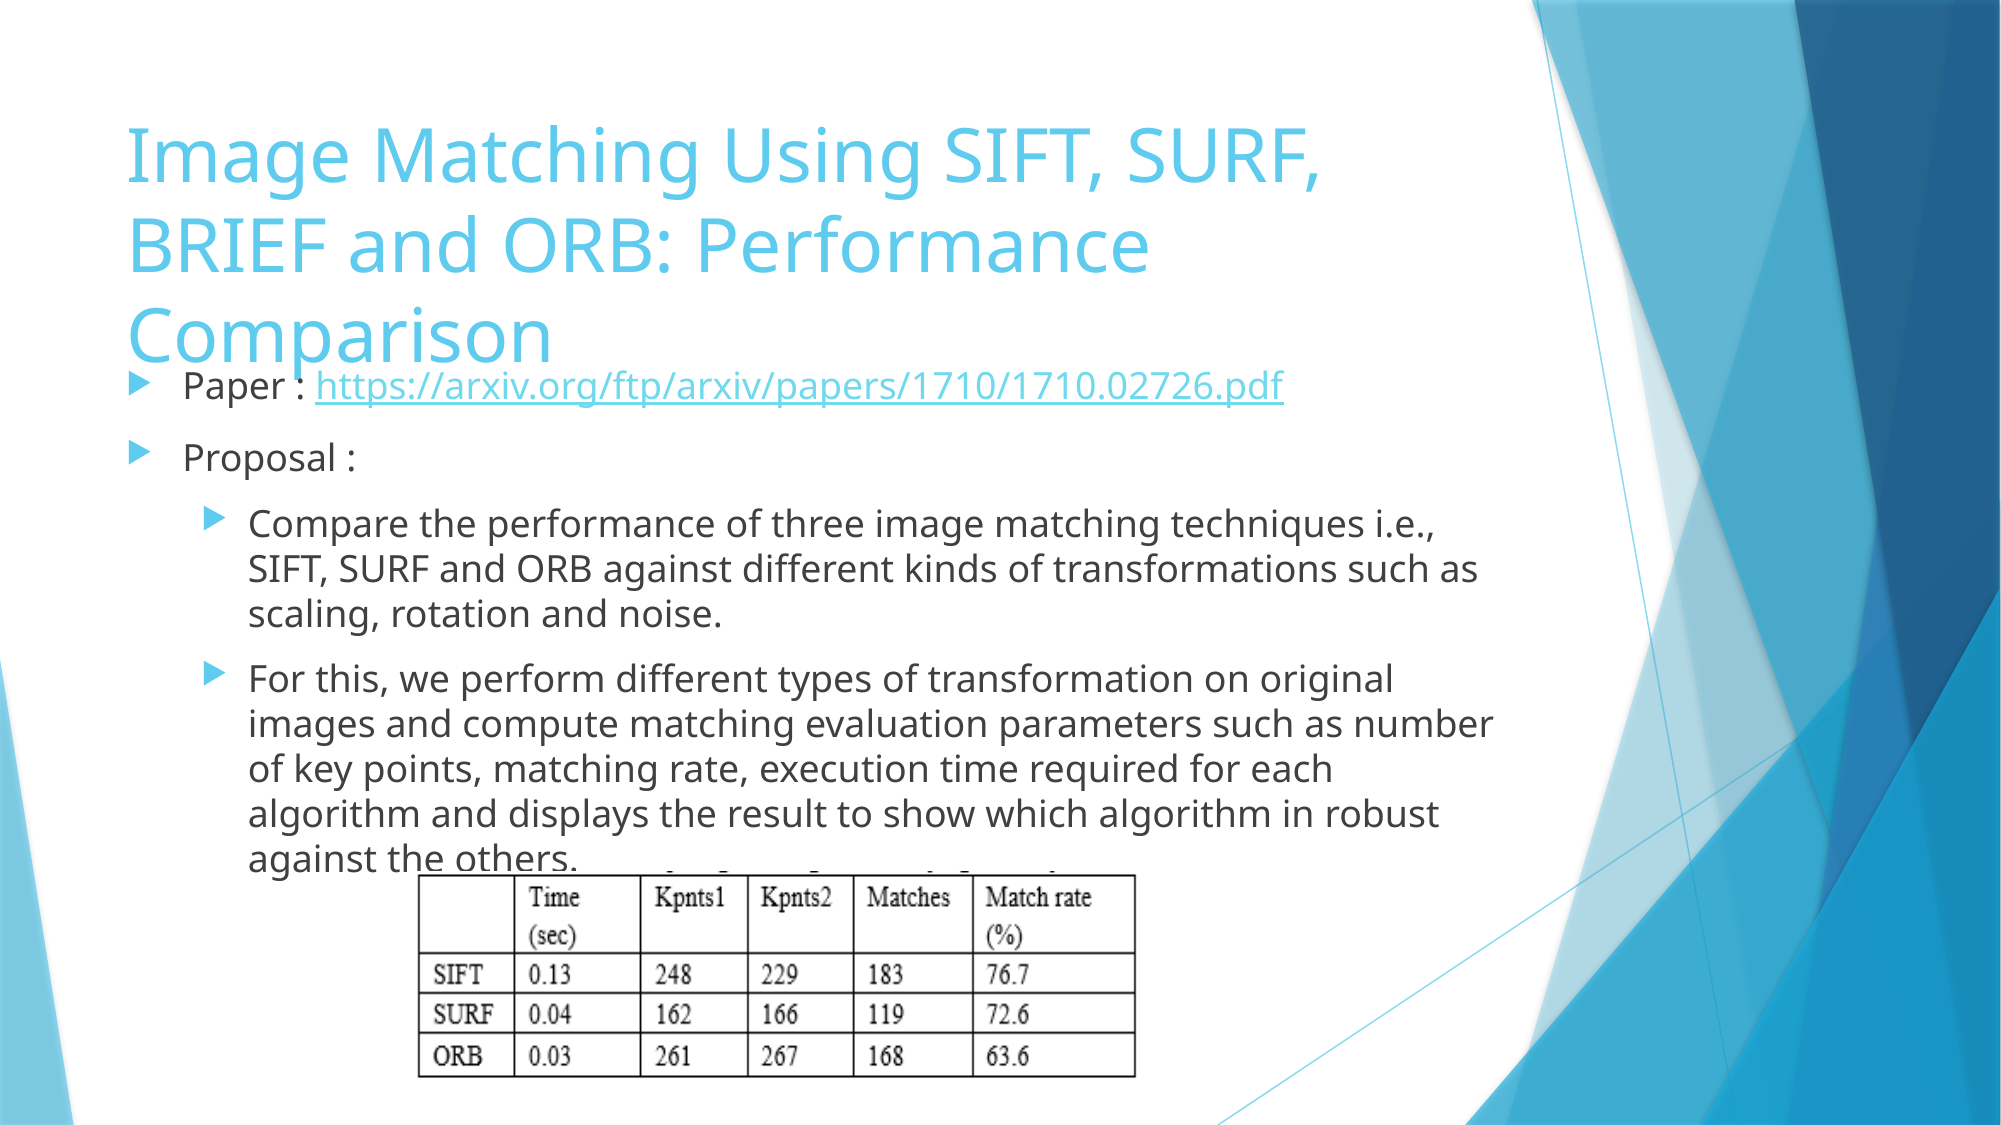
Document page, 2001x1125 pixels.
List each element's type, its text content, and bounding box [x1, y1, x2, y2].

list Paper : https://arxiv.org/ftp/arxiv/papers/1710/1710.02726.pdf Proposal : Compare the performance of three image matching techniques i.e., SIFT, SURF and ORB against different kinds of transformations such as scaling, rotation and noise. For this, we perform different types of transformation on original images and compute matching evaluation parameters such as number of key points, matching rate, execution time required for each algorithm and displays the result to show which algorithm in robust against the others. [111, 354, 1522, 992]
title Image Matching Using SIFT, SURF, BRIEF and ORB: Performance Comparison [111, 99, 1522, 317]
picture [415, 870, 1144, 1088]
